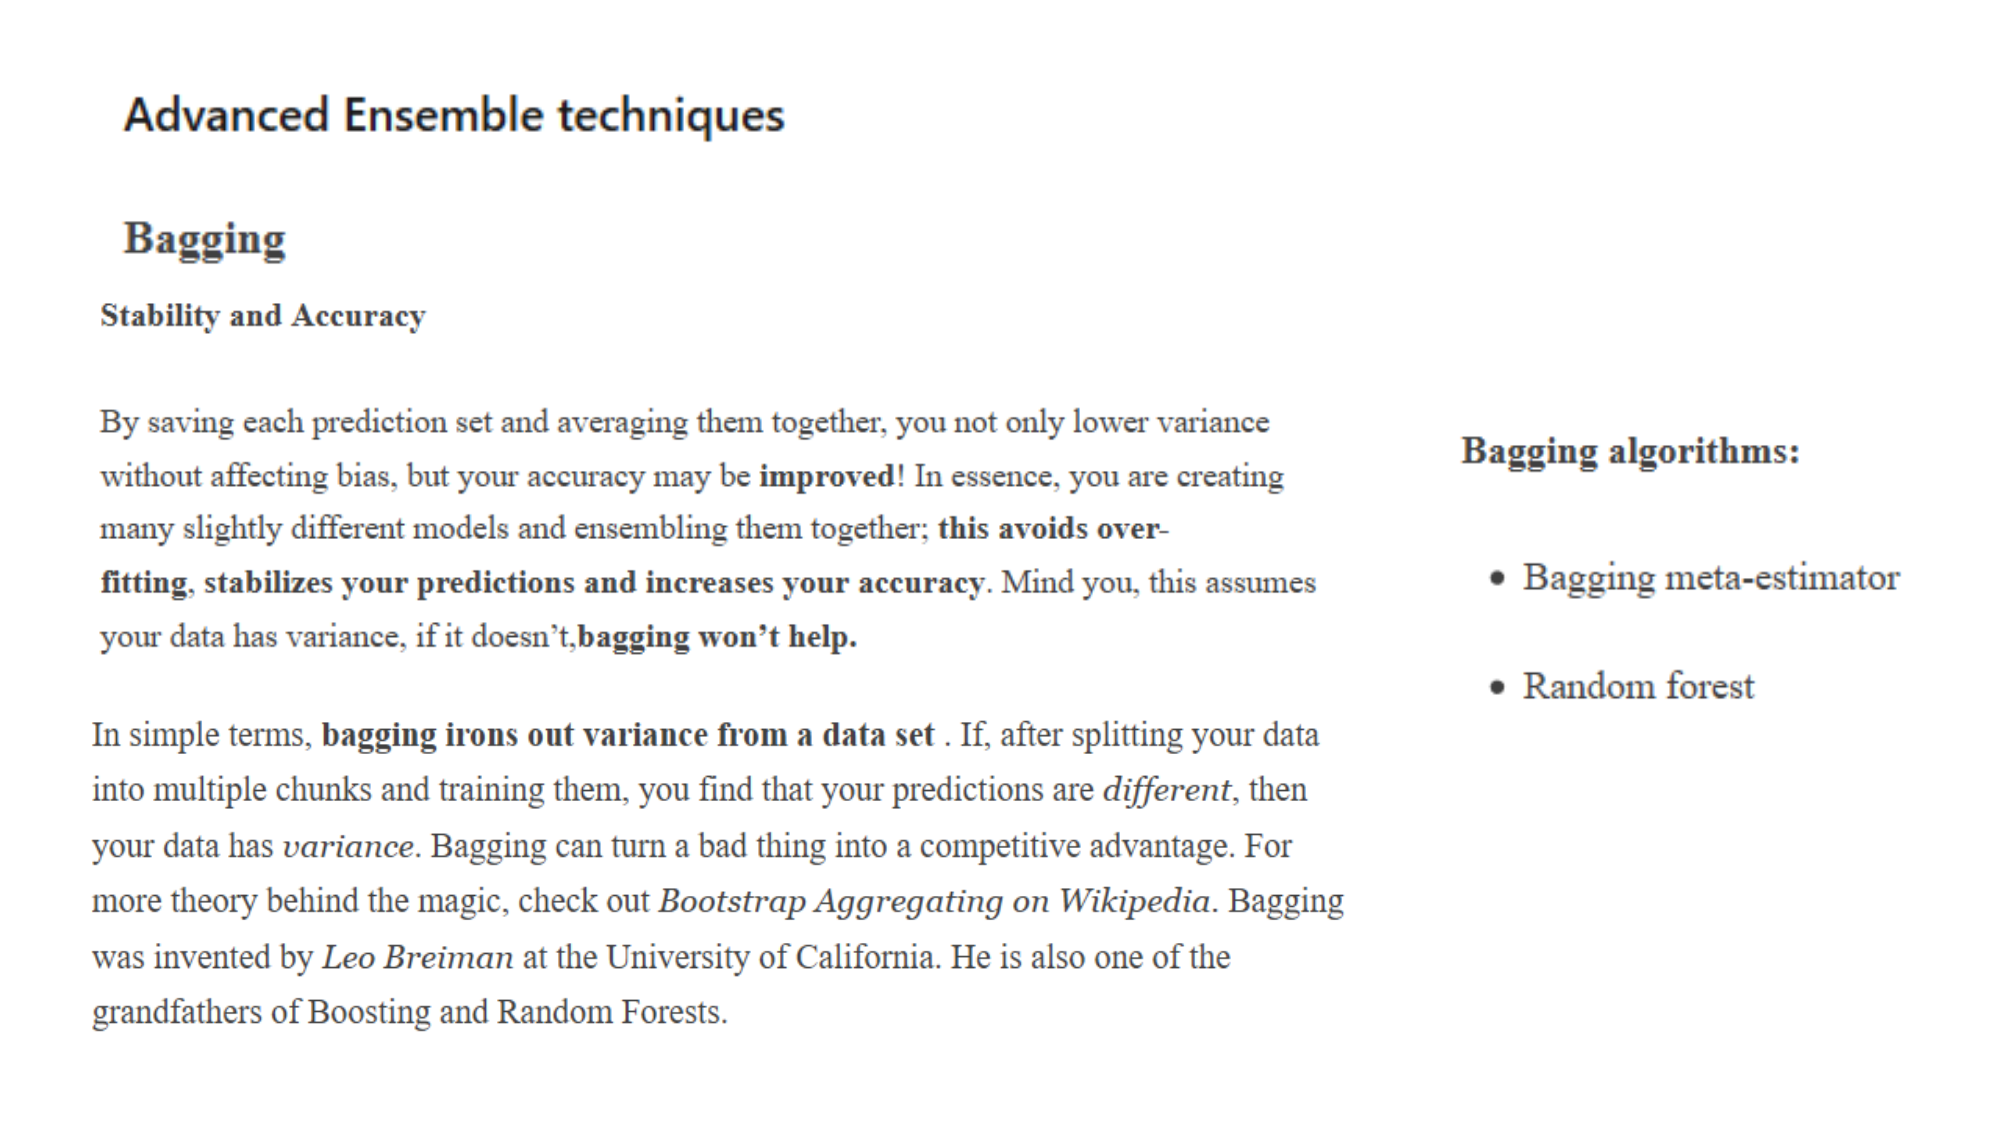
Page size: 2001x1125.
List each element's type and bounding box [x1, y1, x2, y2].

picture [1424, 396, 1971, 734]
picture [87, 54, 1344, 664]
picture [91, 707, 1392, 1036]
